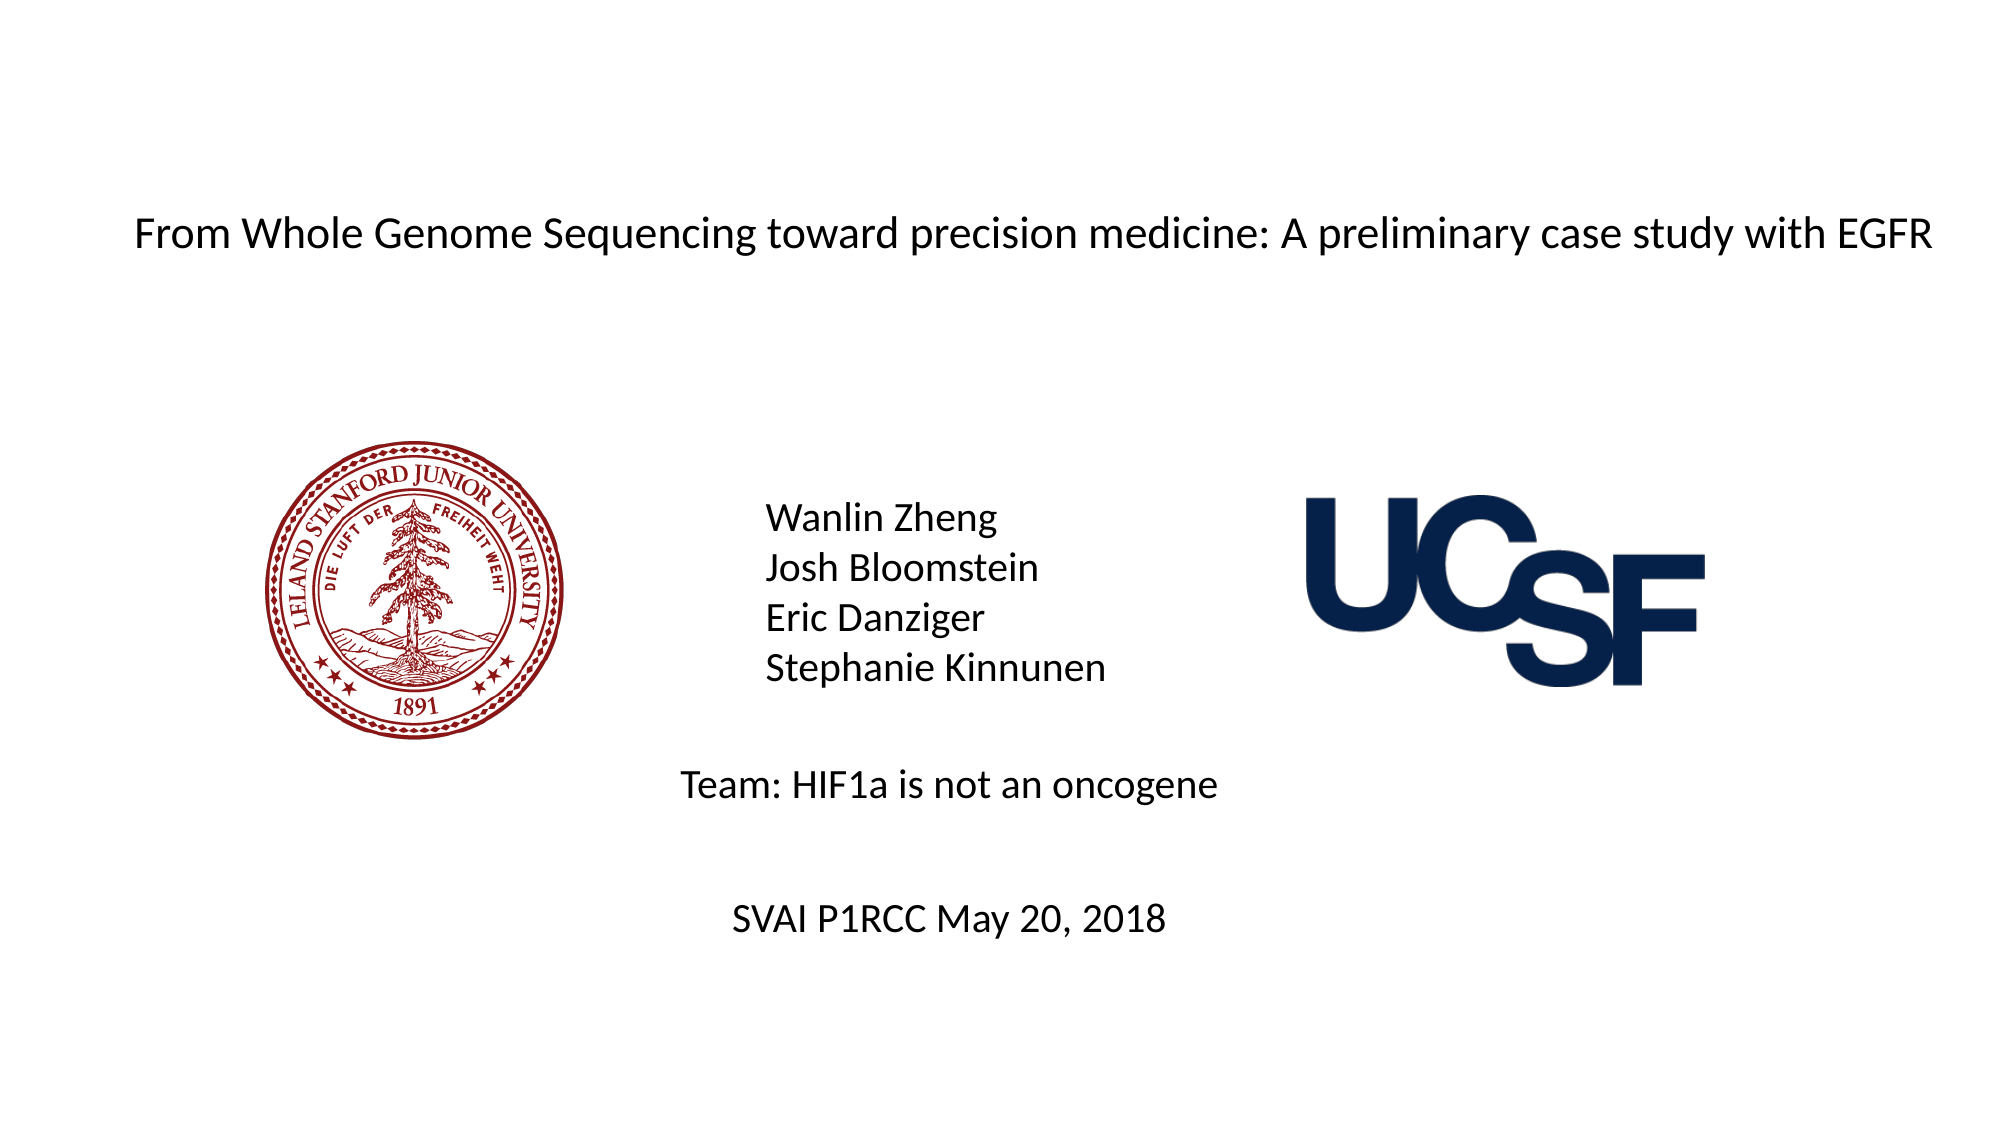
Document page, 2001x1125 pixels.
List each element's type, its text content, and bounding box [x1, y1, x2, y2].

picture [234, 409, 594, 769]
text_box SVAI P1RCC May 20, 2018 [717, 883, 1183, 949]
text_box Wanlin Zheng Josh Bloomstein Eric Danziger Stephanie Kinnunen [750, 482, 1149, 698]
picture [1306, 495, 1705, 687]
text_box From Whole Genome Sequencing toward precision medicine: A preliminary case study with EGFR [119, 195, 1950, 266]
text_box Team: HIF1a is not an oncogene [665, 749, 1234, 815]
